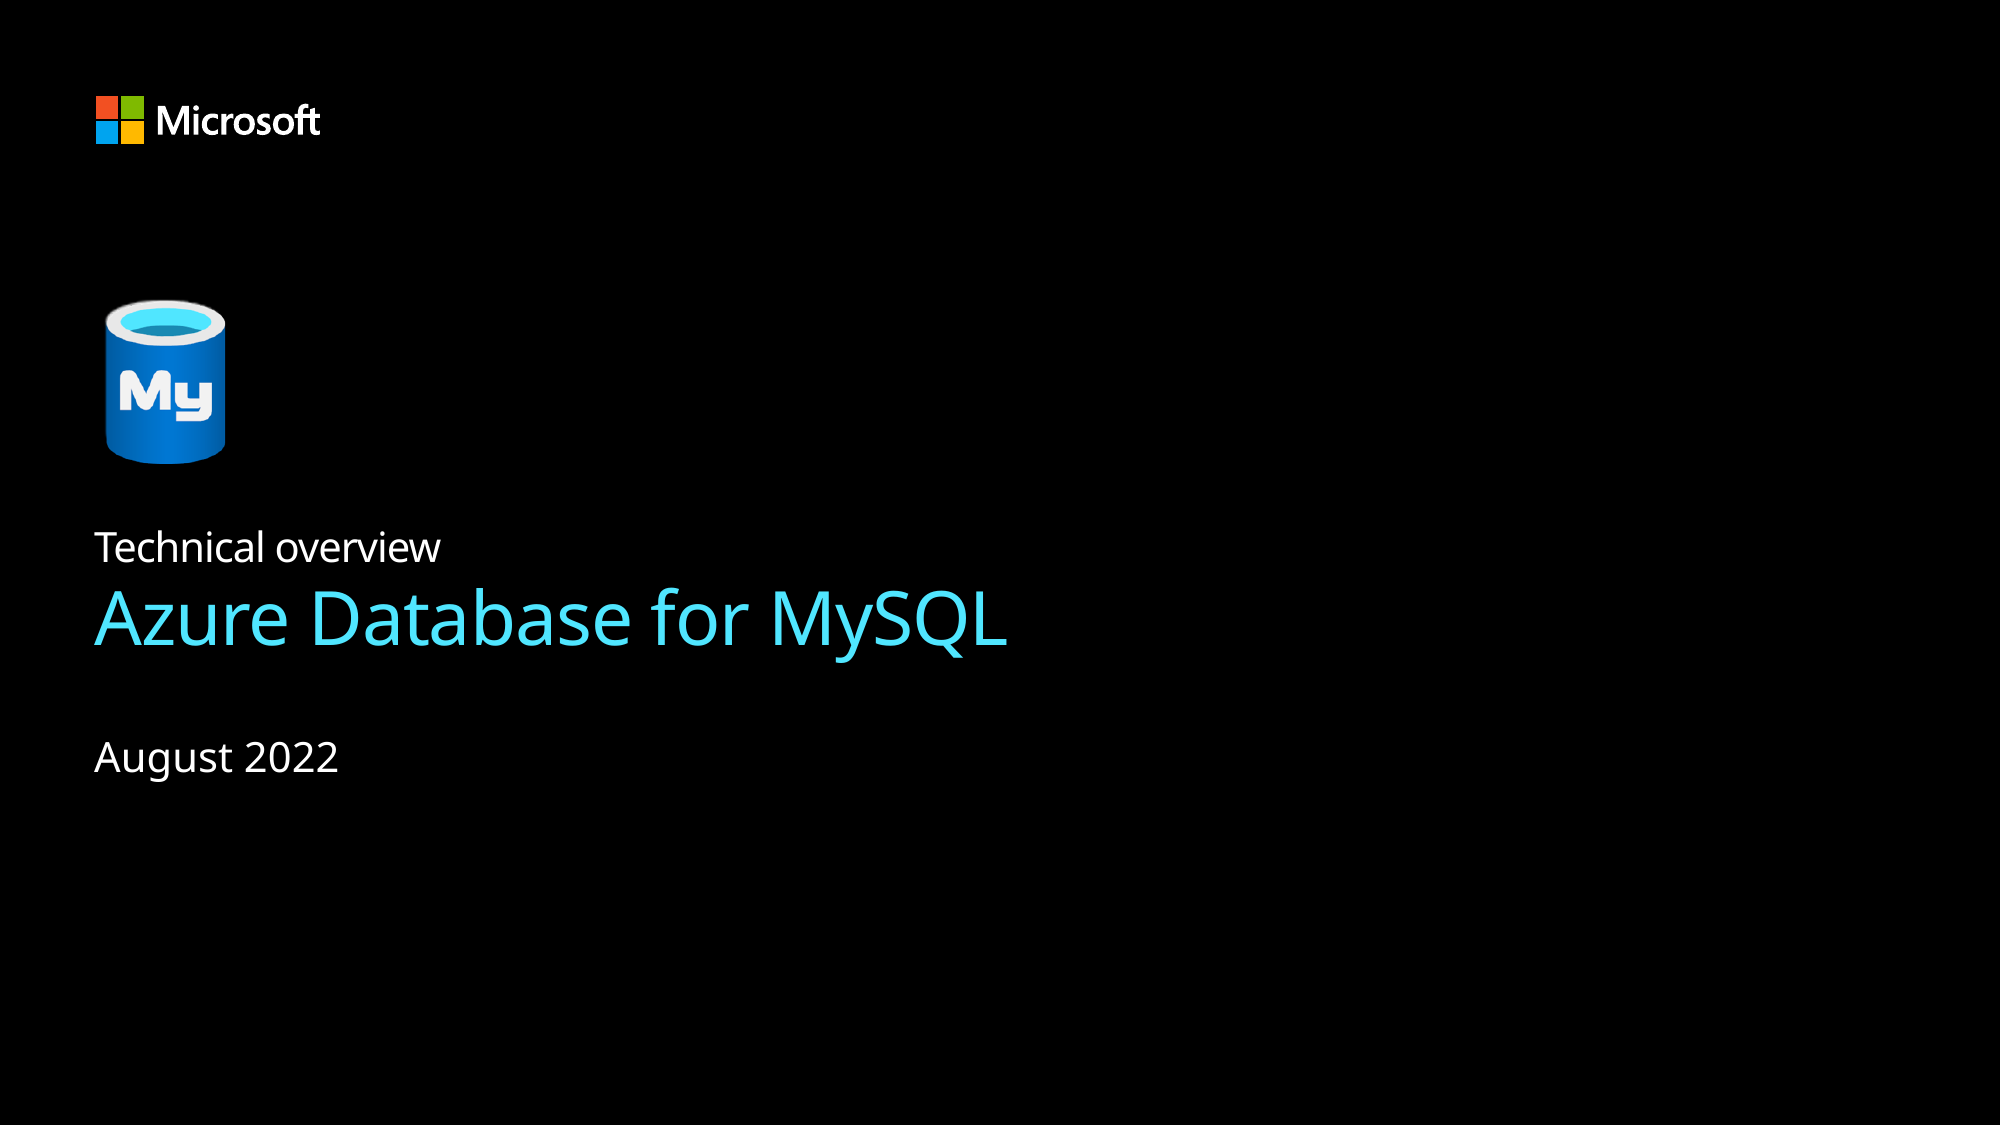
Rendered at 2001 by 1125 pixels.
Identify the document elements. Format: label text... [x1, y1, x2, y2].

list August 2022 [94, 731, 1595, 1125]
picture [16, 296, 315, 464]
title Technical overview Azure Database for MySQL [94, 519, 1595, 661]
